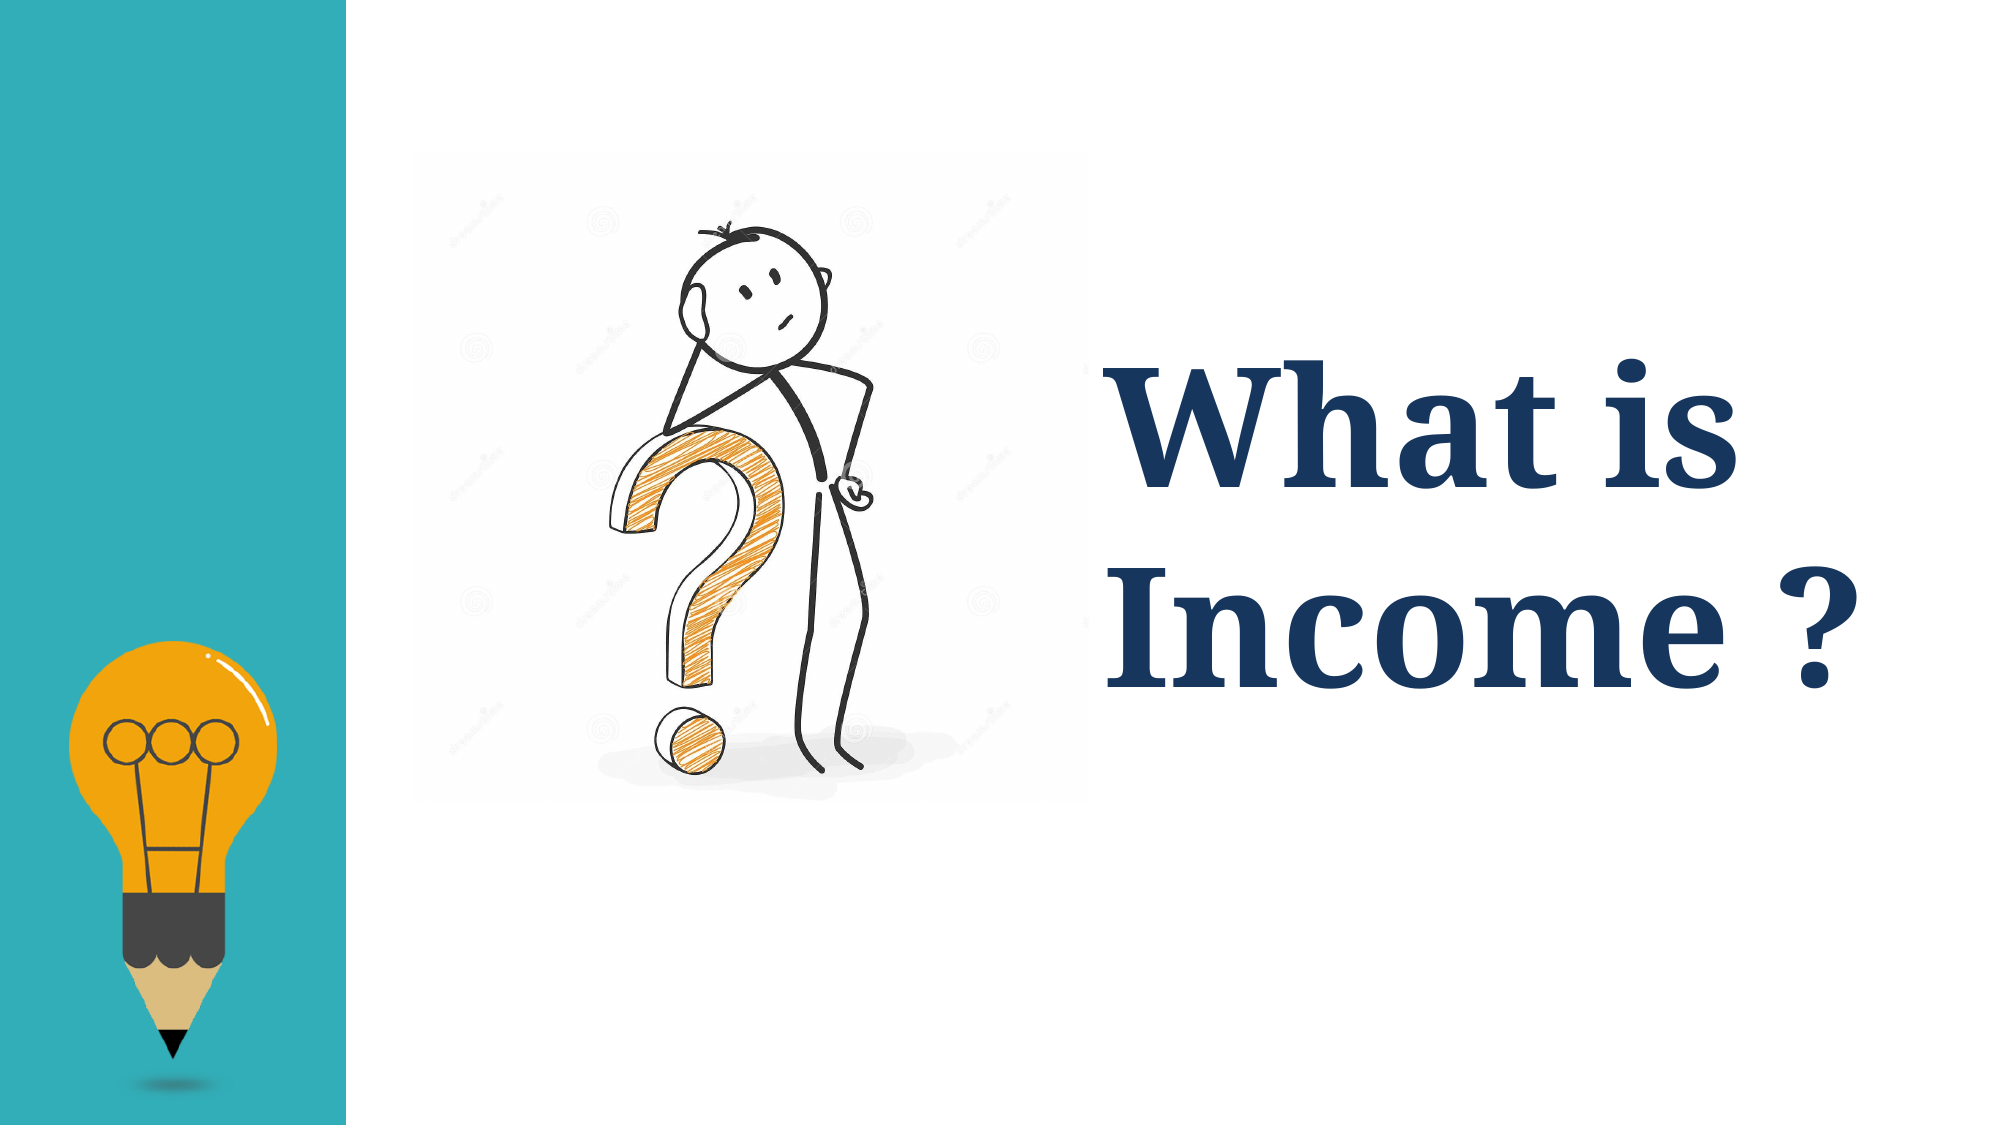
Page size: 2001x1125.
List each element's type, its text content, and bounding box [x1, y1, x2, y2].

picture [69, 641, 277, 1101]
picture [413, 149, 1089, 804]
text_box What is Income ? [1094, 313, 2000, 729]
